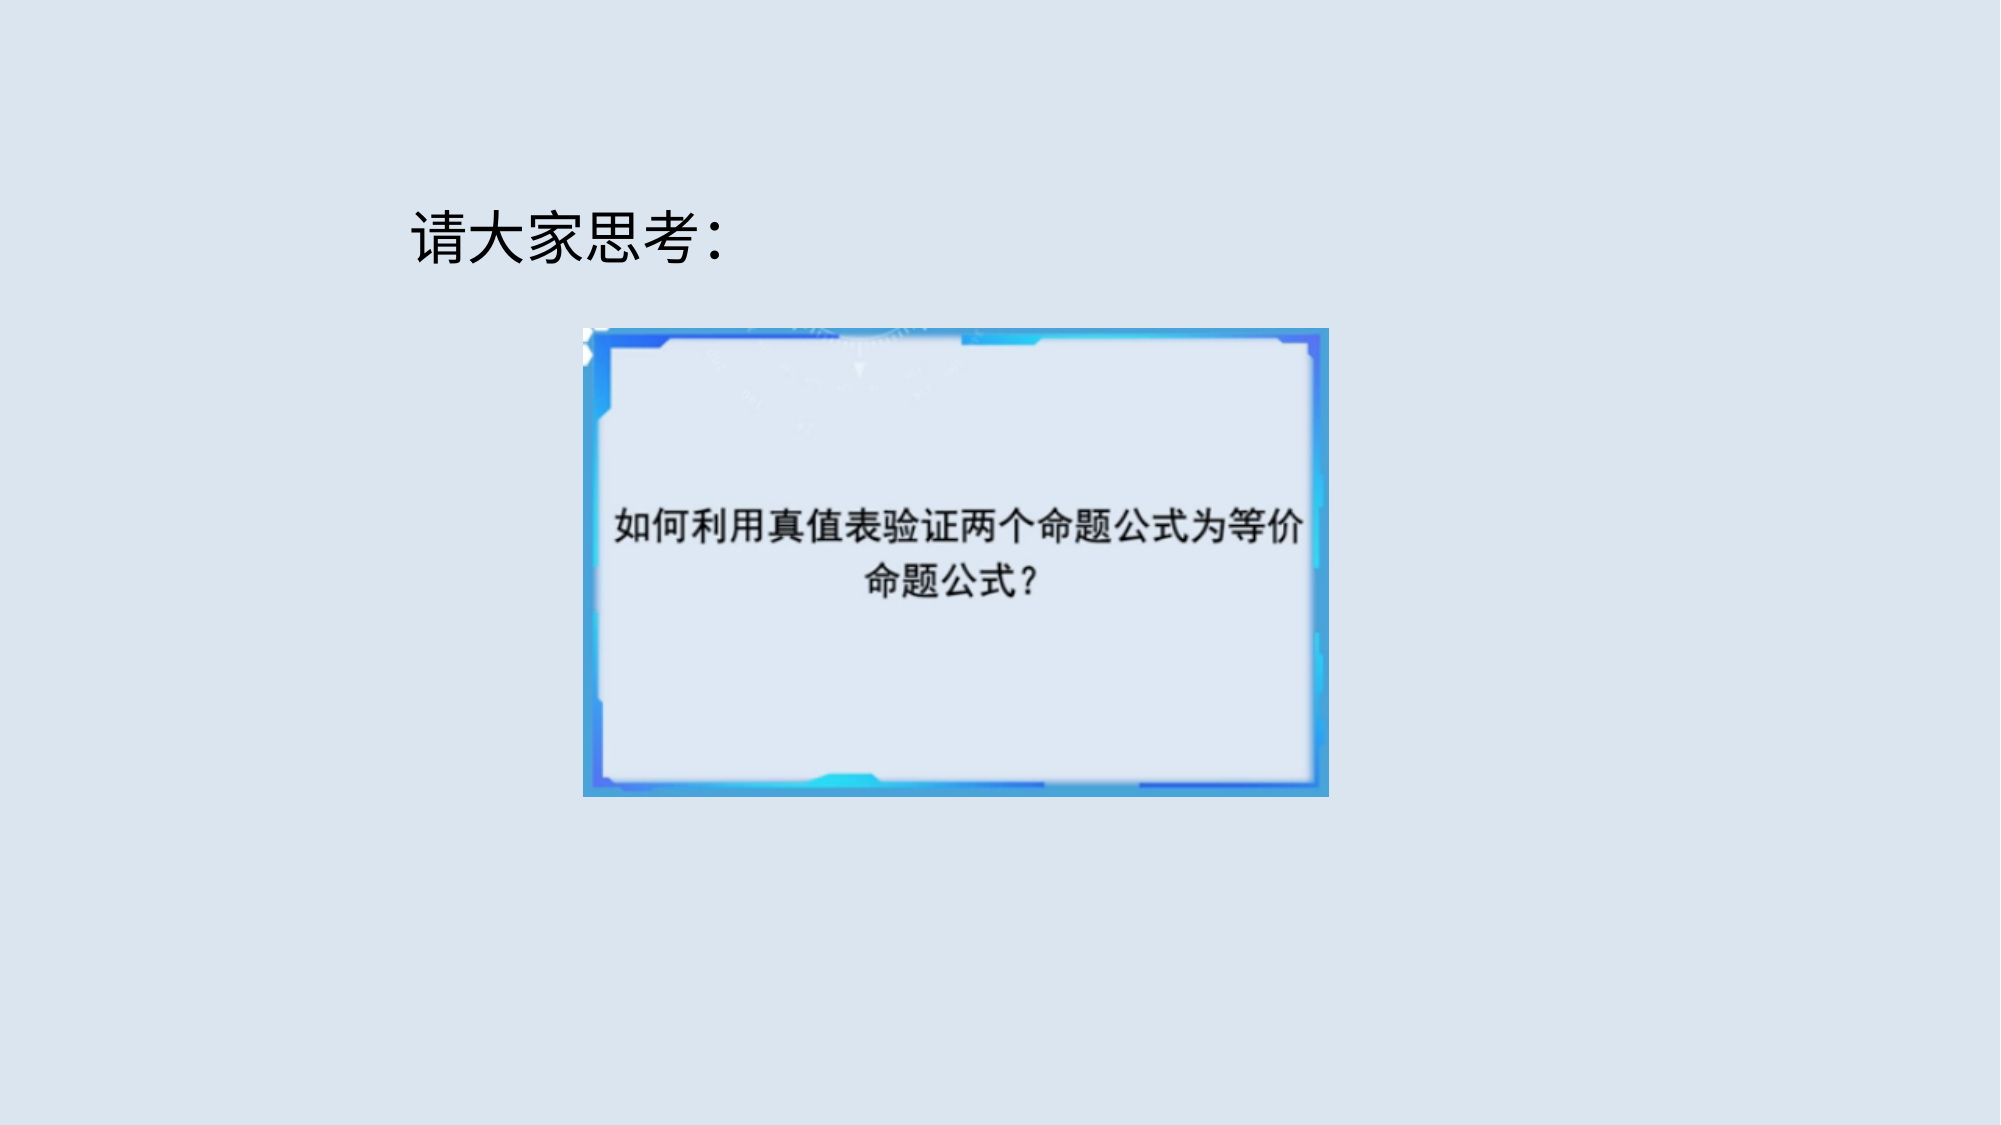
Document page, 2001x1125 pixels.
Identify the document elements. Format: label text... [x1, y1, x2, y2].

text_box 请大家思考： [394, 194, 775, 279]
picture [583, 328, 1329, 797]
